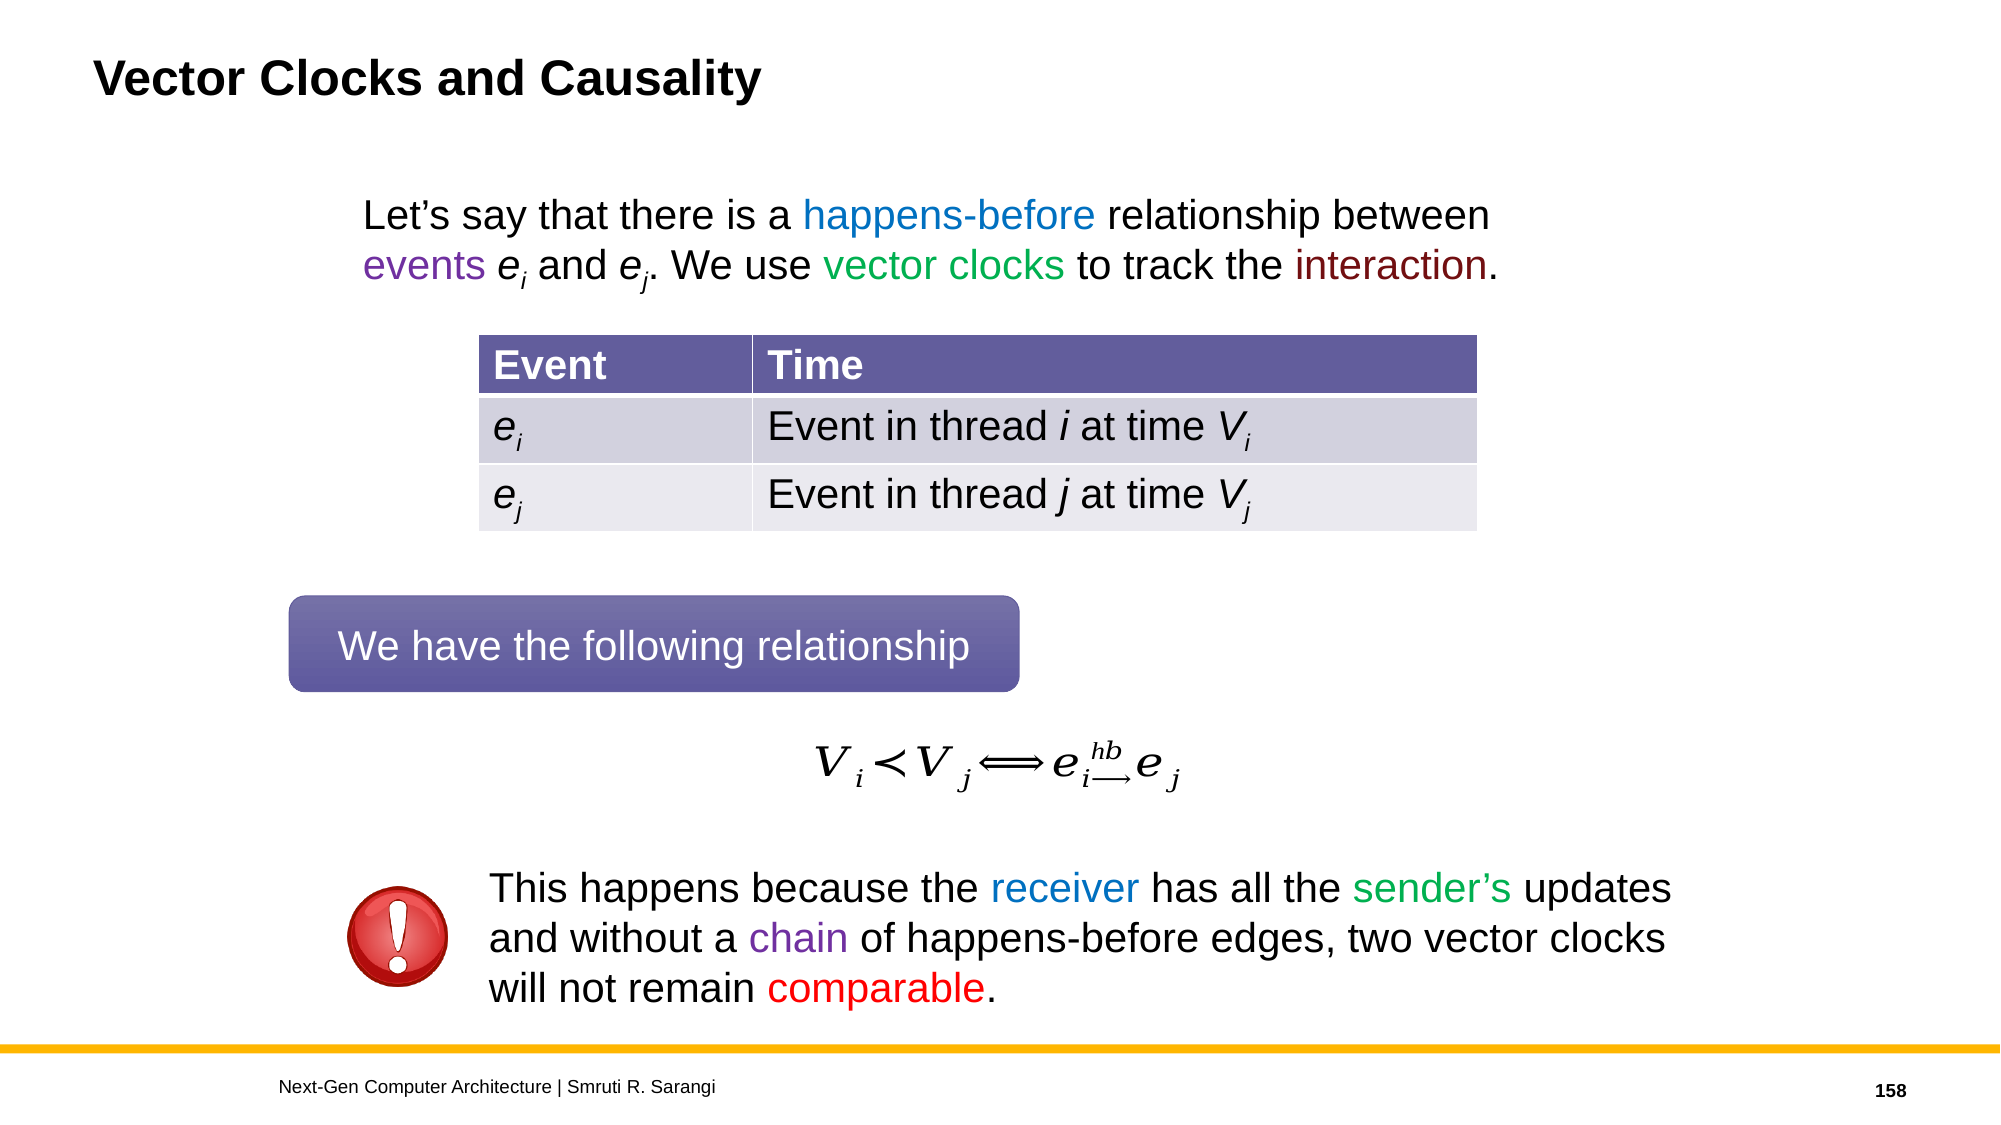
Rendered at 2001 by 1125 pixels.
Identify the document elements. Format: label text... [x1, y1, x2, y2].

text_box We have the following relationship [288, 595, 1020, 693]
slide_number 158 [1711, 1071, 1922, 1109]
list Let’s say that there is a happens-before relationship between events ei and ej. We use vector clocks to track the interaction. [347, 179, 1630, 315]
table_header Event [479, 335, 752, 393]
picture [346, 886, 448, 987]
table_cell ei [479, 398, 752, 463]
table_cell ej [479, 465, 752, 531]
footer Next-Gen Computer Architecture | Smruti R. Sarangi [263, 1067, 1464, 1105]
table_header Time [753, 335, 1477, 393]
text_box This happens because the receiver has all the sender’s updates and without a chain of happens-before edges, two vector clocks will not remain comparable. [474, 853, 1688, 1019]
table_cell Event in thread j at time Vj [753, 465, 1477, 531]
title Vector Clocks and Causality [78, 45, 1578, 180]
table_cell Event in thread i at time Vi [753, 398, 1477, 463]
